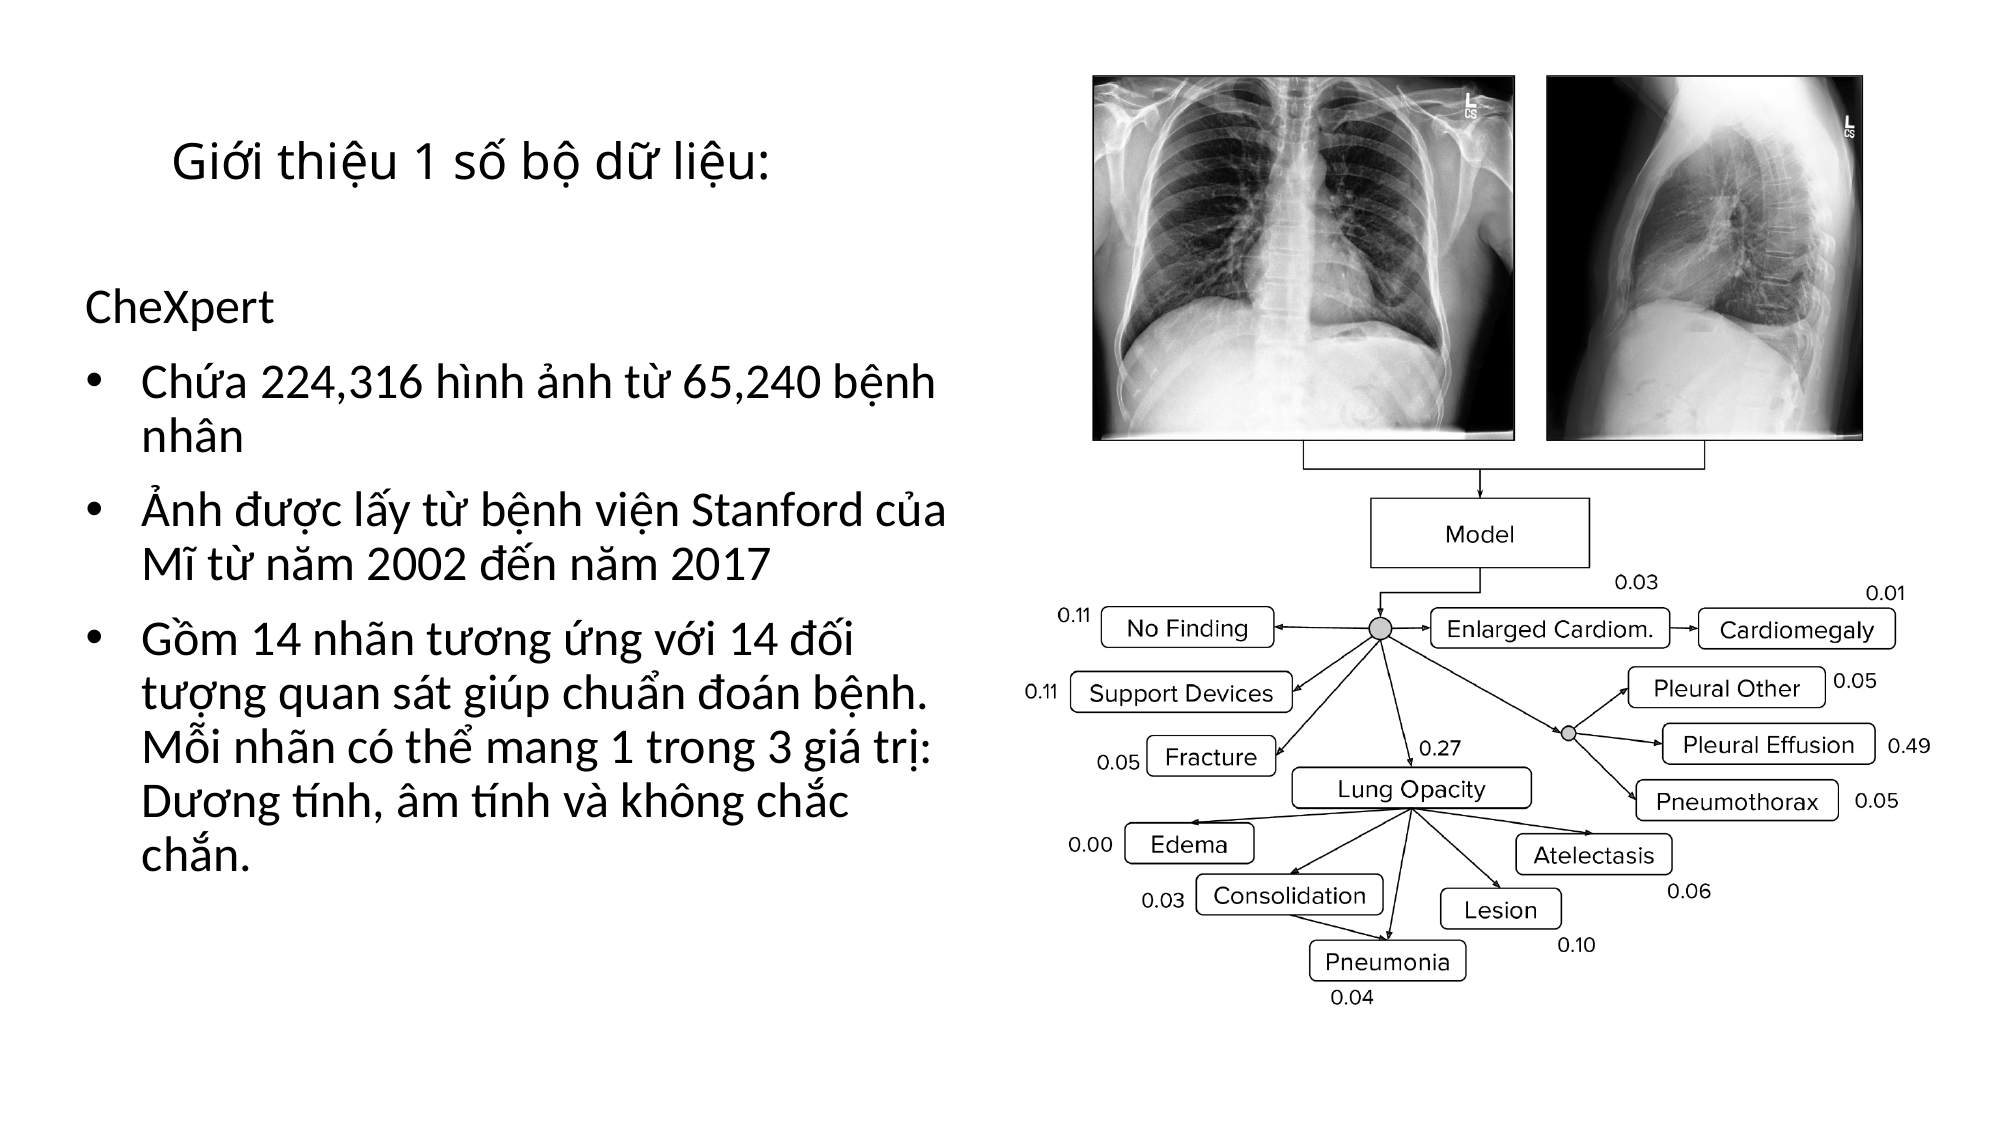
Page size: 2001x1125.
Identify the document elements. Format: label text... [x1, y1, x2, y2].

subtitle CheXpert Chứa 224,316 hình ảnh từ 65,240 bệnh nhân Ảnh được lấy từ bệnh viện Stanford của Mĩ từ năm 2002 đến năm 2017 Gồm 14 nhãn tương ứng với 14 đối tượng quan sát giúp chuẩn đoán bệnh. Mỗi nhãn có thể mang 1 trong 3 giá trị: Dương tính, âm tính và không chắc chắn. [70, 272, 968, 993]
picture [1017, 69, 1942, 1014]
title Giới thiệu 1 số bộ dữ liệu: [156, 144, 1017, 198]
